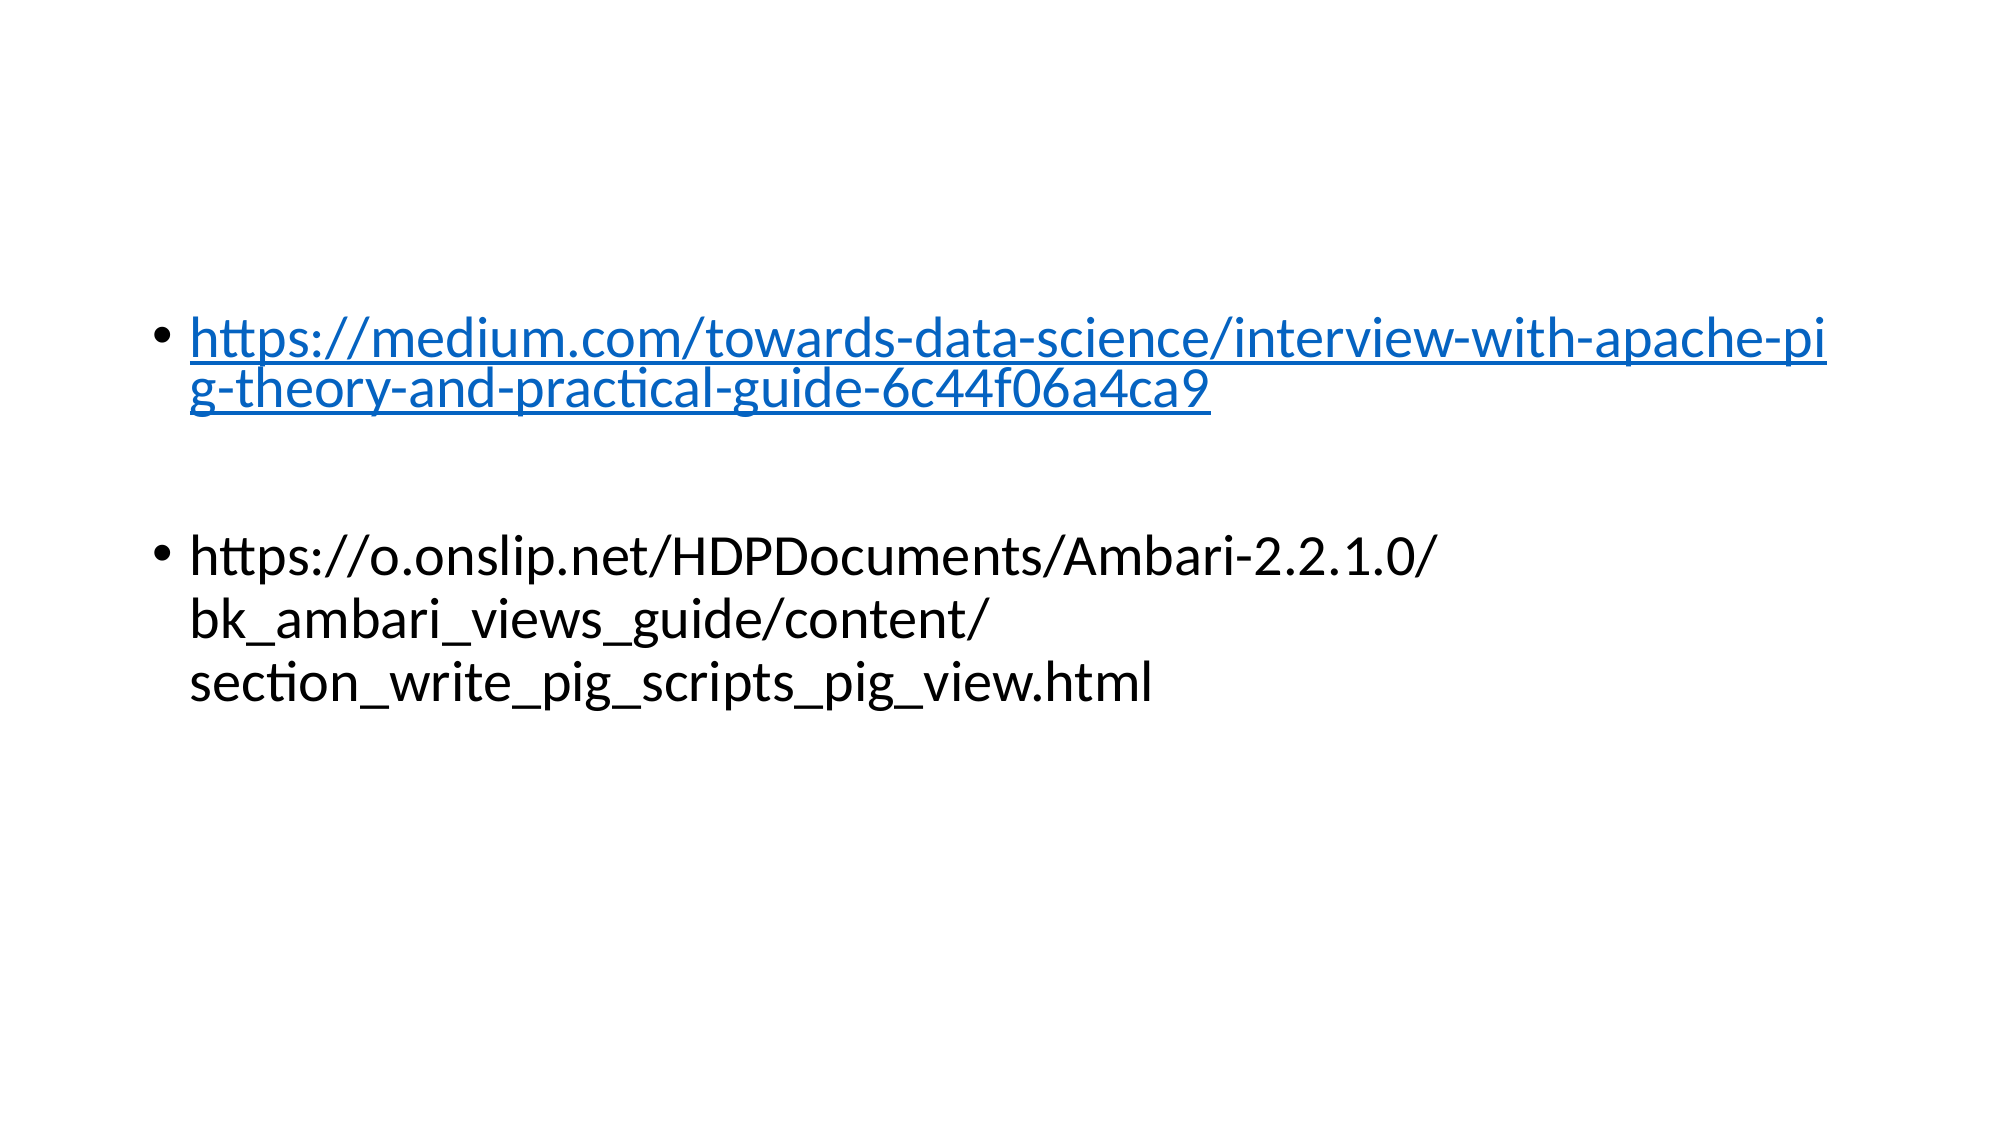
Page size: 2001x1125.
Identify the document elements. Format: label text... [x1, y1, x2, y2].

list https://medium.com/towards-data-science/interview-with-apache-pig-theory-and-practical-guide-6c44f06a4ca9 https://o.onslip.net/HDPDocuments/Ambari-2.2.1.0/bk_ambari_views_guide/content/section_write_pig_scripts_pig_view.html [137, 299, 1863, 1014]
